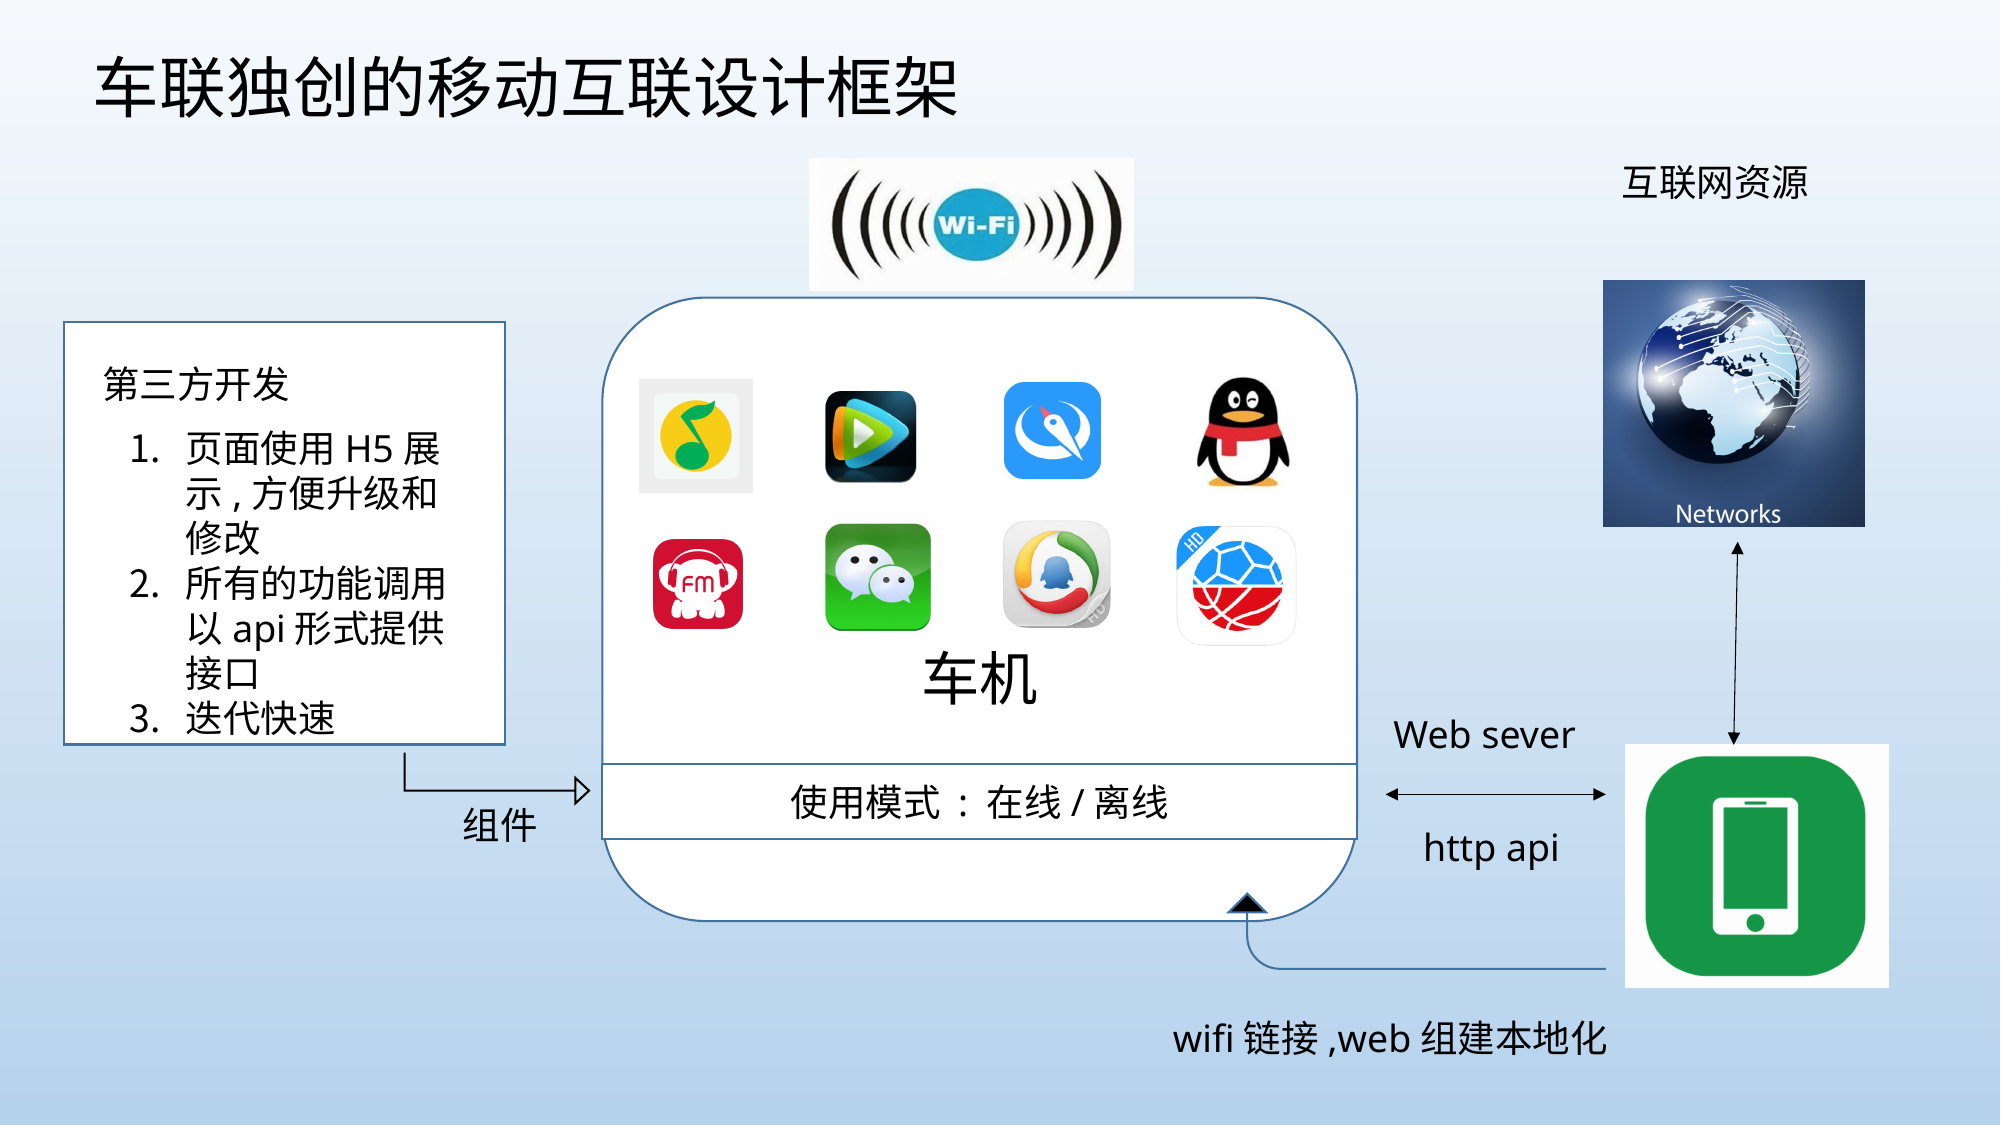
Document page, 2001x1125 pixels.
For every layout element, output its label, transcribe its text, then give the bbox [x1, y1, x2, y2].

text_box http api [1408, 816, 1575, 877]
picture [638, 379, 753, 493]
text_box 页面使用H5展示,方便升级和修改 所有的功能调用以api形式提供接口 迭代快速 [114, 417, 483, 748]
picture [1189, 367, 1306, 493]
picture [809, 158, 1134, 291]
text_box [403, 752, 591, 806]
text_box 车机 [601, 296, 1359, 821]
text_box 组件 [448, 794, 553, 854]
picture [1625, 744, 1889, 988]
picture [653, 539, 743, 629]
text_box 使用模式 : 在线/离线 [601, 763, 1358, 840]
picture [809, 508, 944, 643]
text_box 互联网资源 [1607, 151, 1825, 212]
picture [797, 382, 943, 495]
picture [1603, 280, 1865, 527]
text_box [1733, 541, 1738, 745]
text_box 车联独创的移动互联设计框架 [78, 38, 976, 133]
text_box Web sever [1378, 703, 1601, 764]
text_box 第三方开发 [87, 353, 305, 414]
picture [993, 519, 1120, 631]
text_box wifi链接,web组建本地化 [1158, 1007, 1623, 1067]
picture [1169, 523, 1306, 648]
text_box 车机 [603, 840, 1356, 923]
text_box [1225, 892, 1606, 970]
text_box [63, 321, 506, 746]
picture [1004, 382, 1101, 479]
